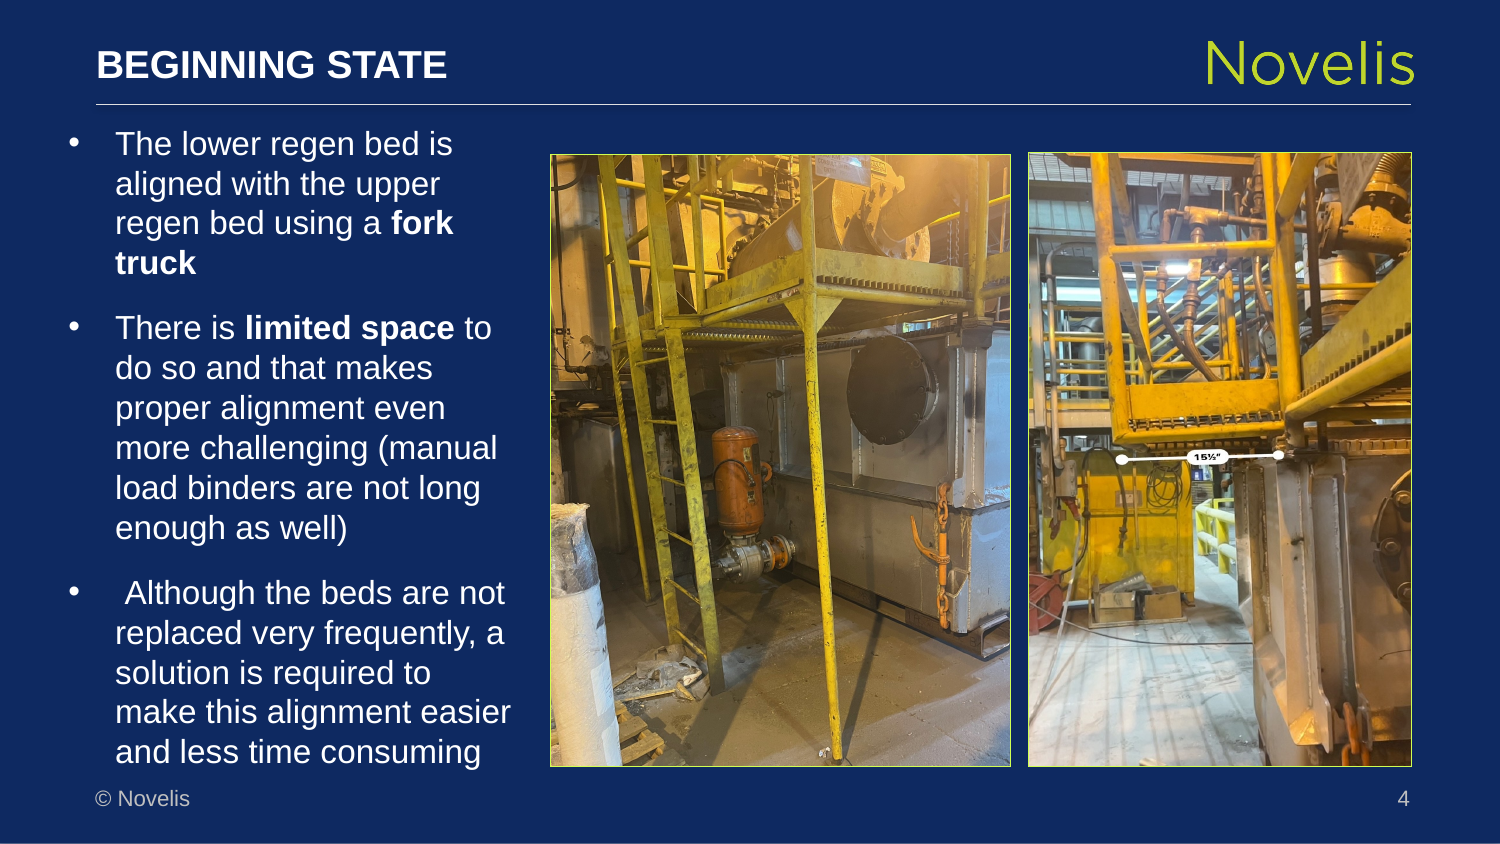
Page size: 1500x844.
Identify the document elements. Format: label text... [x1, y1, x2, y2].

title Beginning State [96, 33, 1124, 93]
slide_number 4 [1074, 774, 1425, 820]
picture [1208, 41, 1414, 85]
picture [1028, 152, 1412, 767]
text_box The lower regen bed is aligned with the upper regen bed using a fork truck There is limited space to do so and that makes proper alignment even more challenging (manual load binders are not long enough as well) Although the beds are not replaced very frequently, a solution is required to make this alignment easier and less time consuming [53, 114, 531, 843]
picture [550, 154, 1011, 767]
